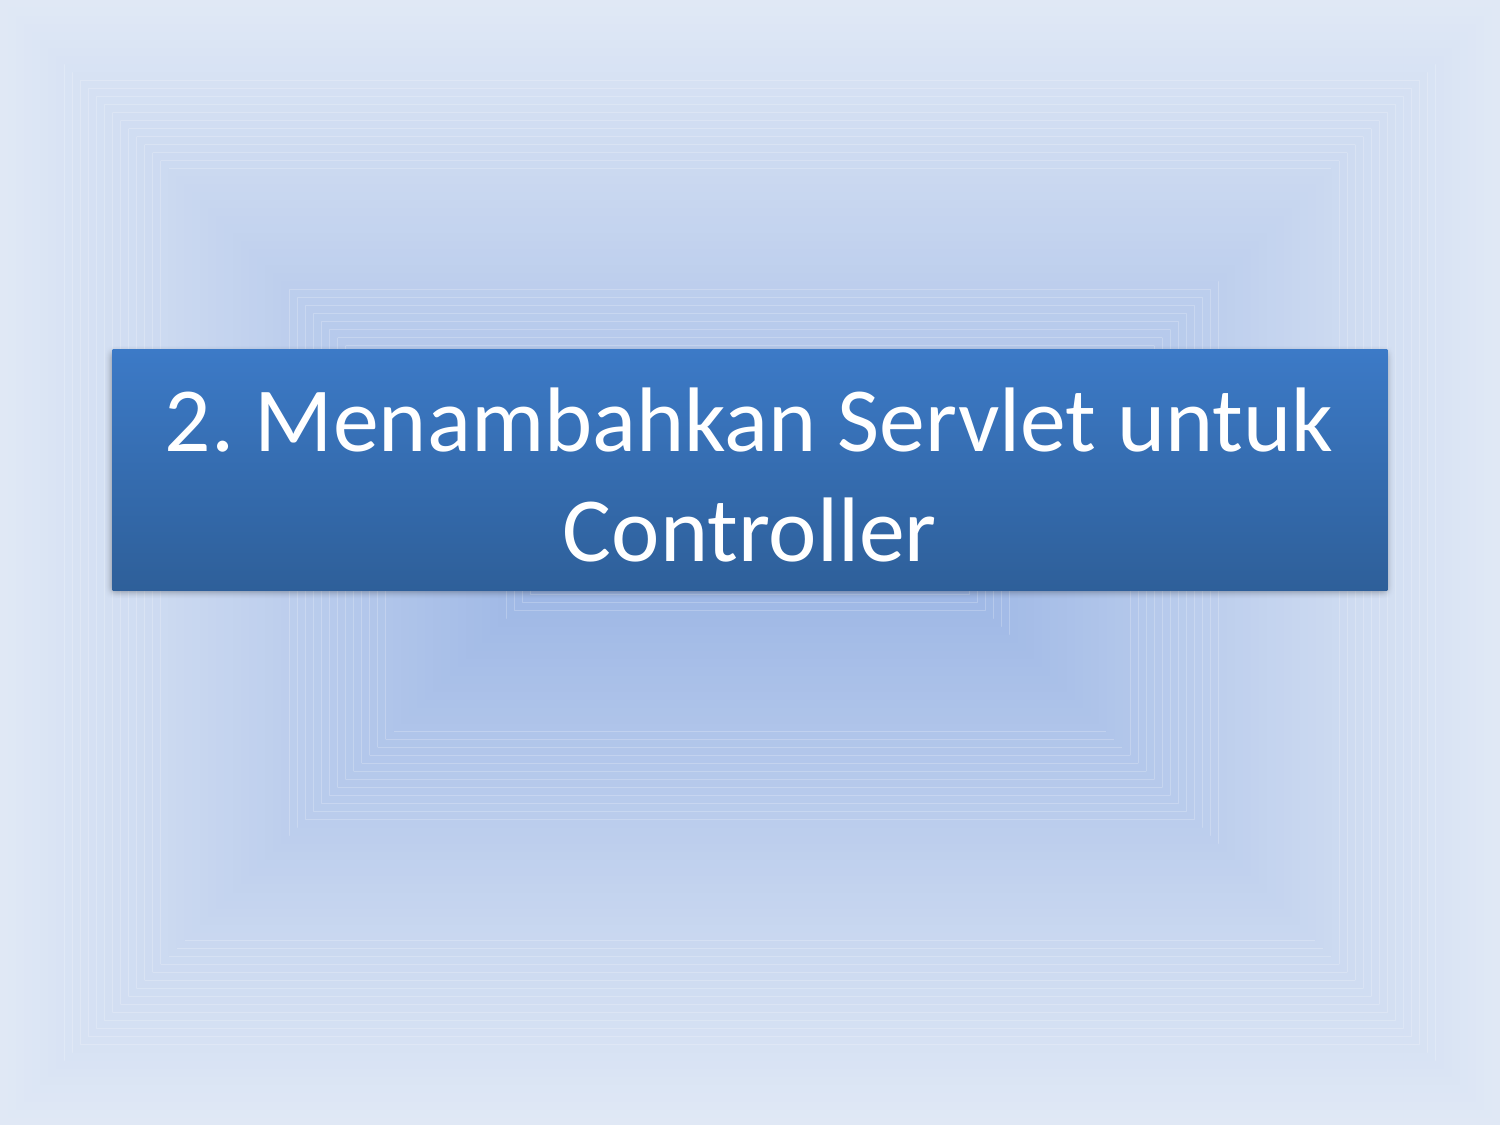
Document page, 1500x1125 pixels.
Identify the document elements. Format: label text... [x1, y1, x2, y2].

title 2. Menambahkan Servlet untuk Controller [112, 349, 1388, 591]
